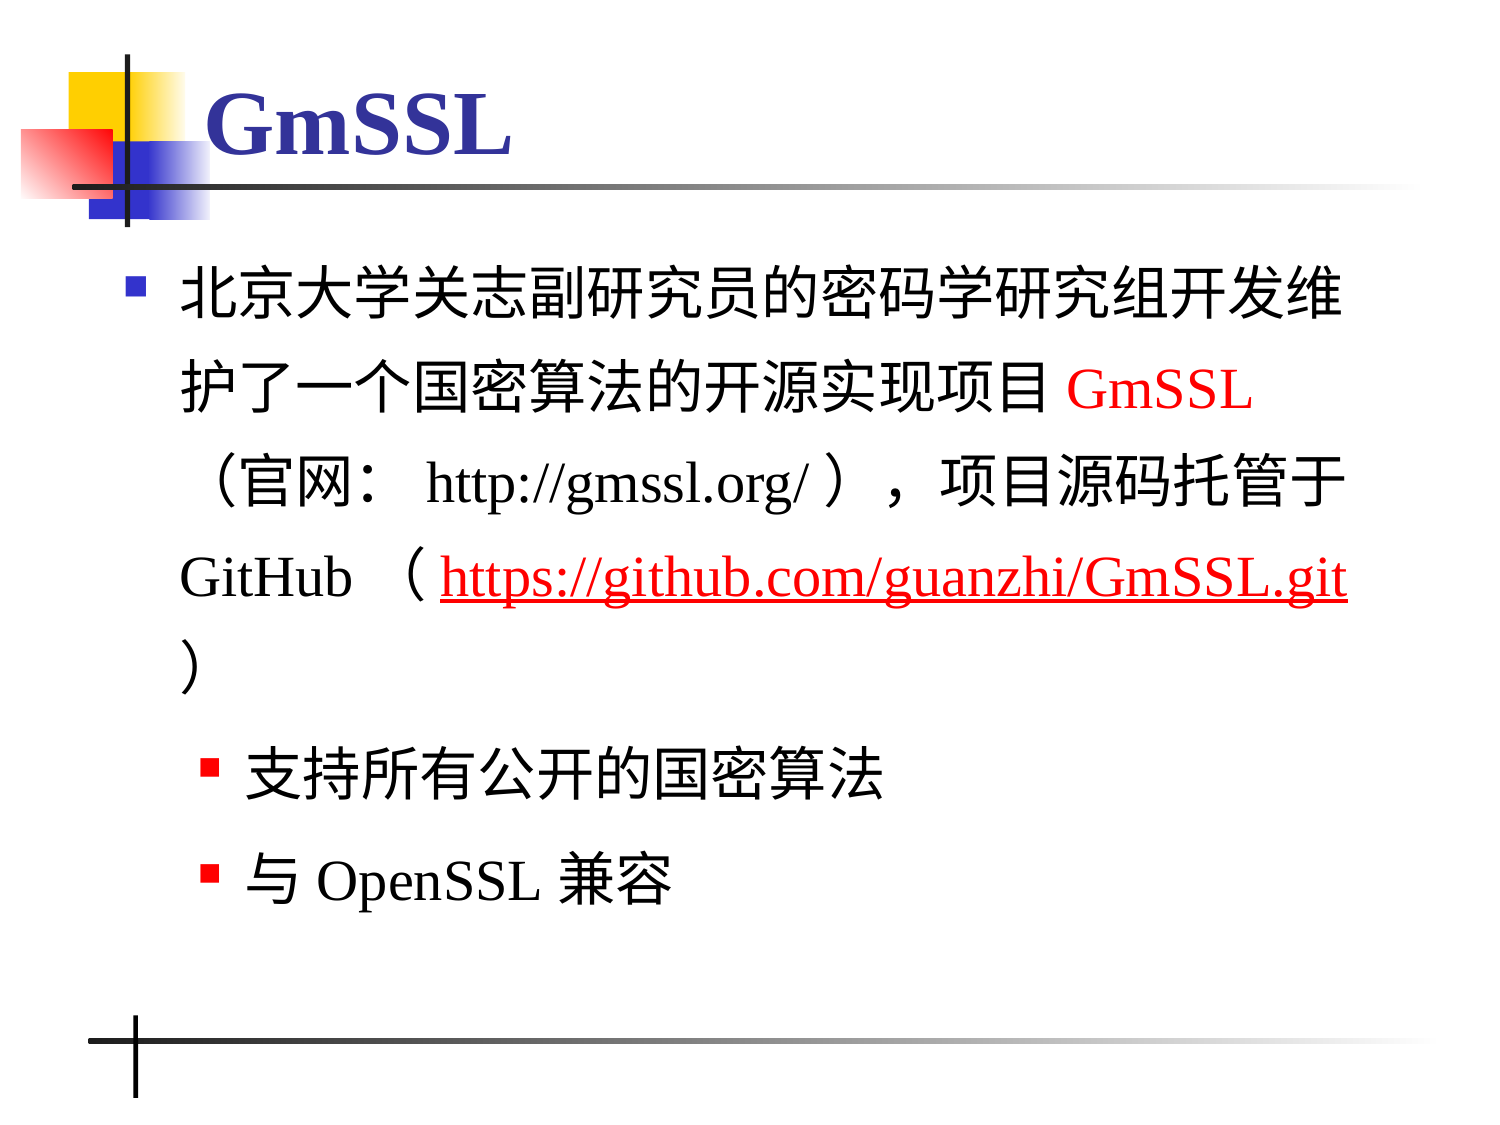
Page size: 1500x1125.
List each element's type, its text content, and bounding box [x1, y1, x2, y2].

title GmSSL [188, 23, 1468, 181]
list 北京大学关志副研究员的密码学研究组开发维护了一个国密算法的开源实现项目GmSSL（官网：http://gmssl.org/），项目源码托管于GitHub（https://github.com/guanzhi/GmSSL.git） 支持所有公开的国密算法 与OpenSSL兼容 [107, 224, 1384, 901]
